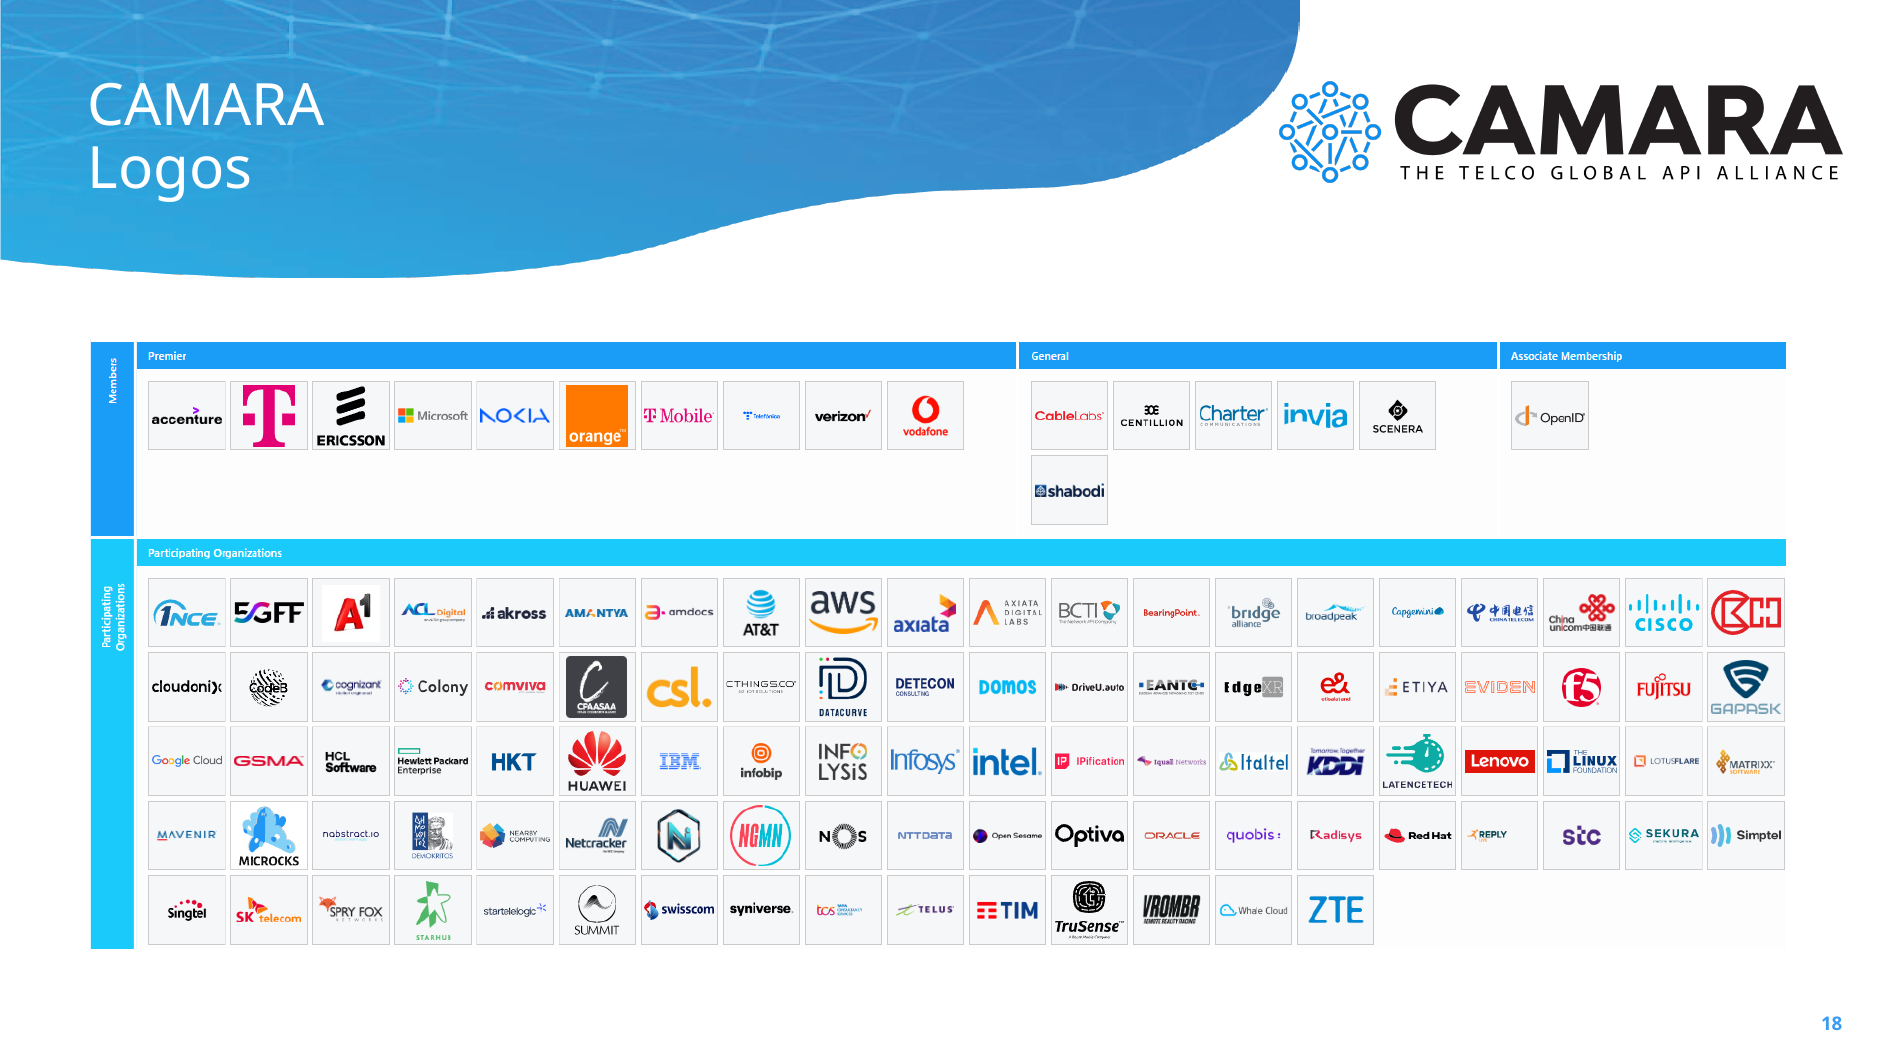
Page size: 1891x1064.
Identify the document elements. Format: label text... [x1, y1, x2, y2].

picture [0, 0, 1300, 278]
picture [86, 336, 1786, 950]
title CAMARA Logos [72, 67, 1869, 197]
